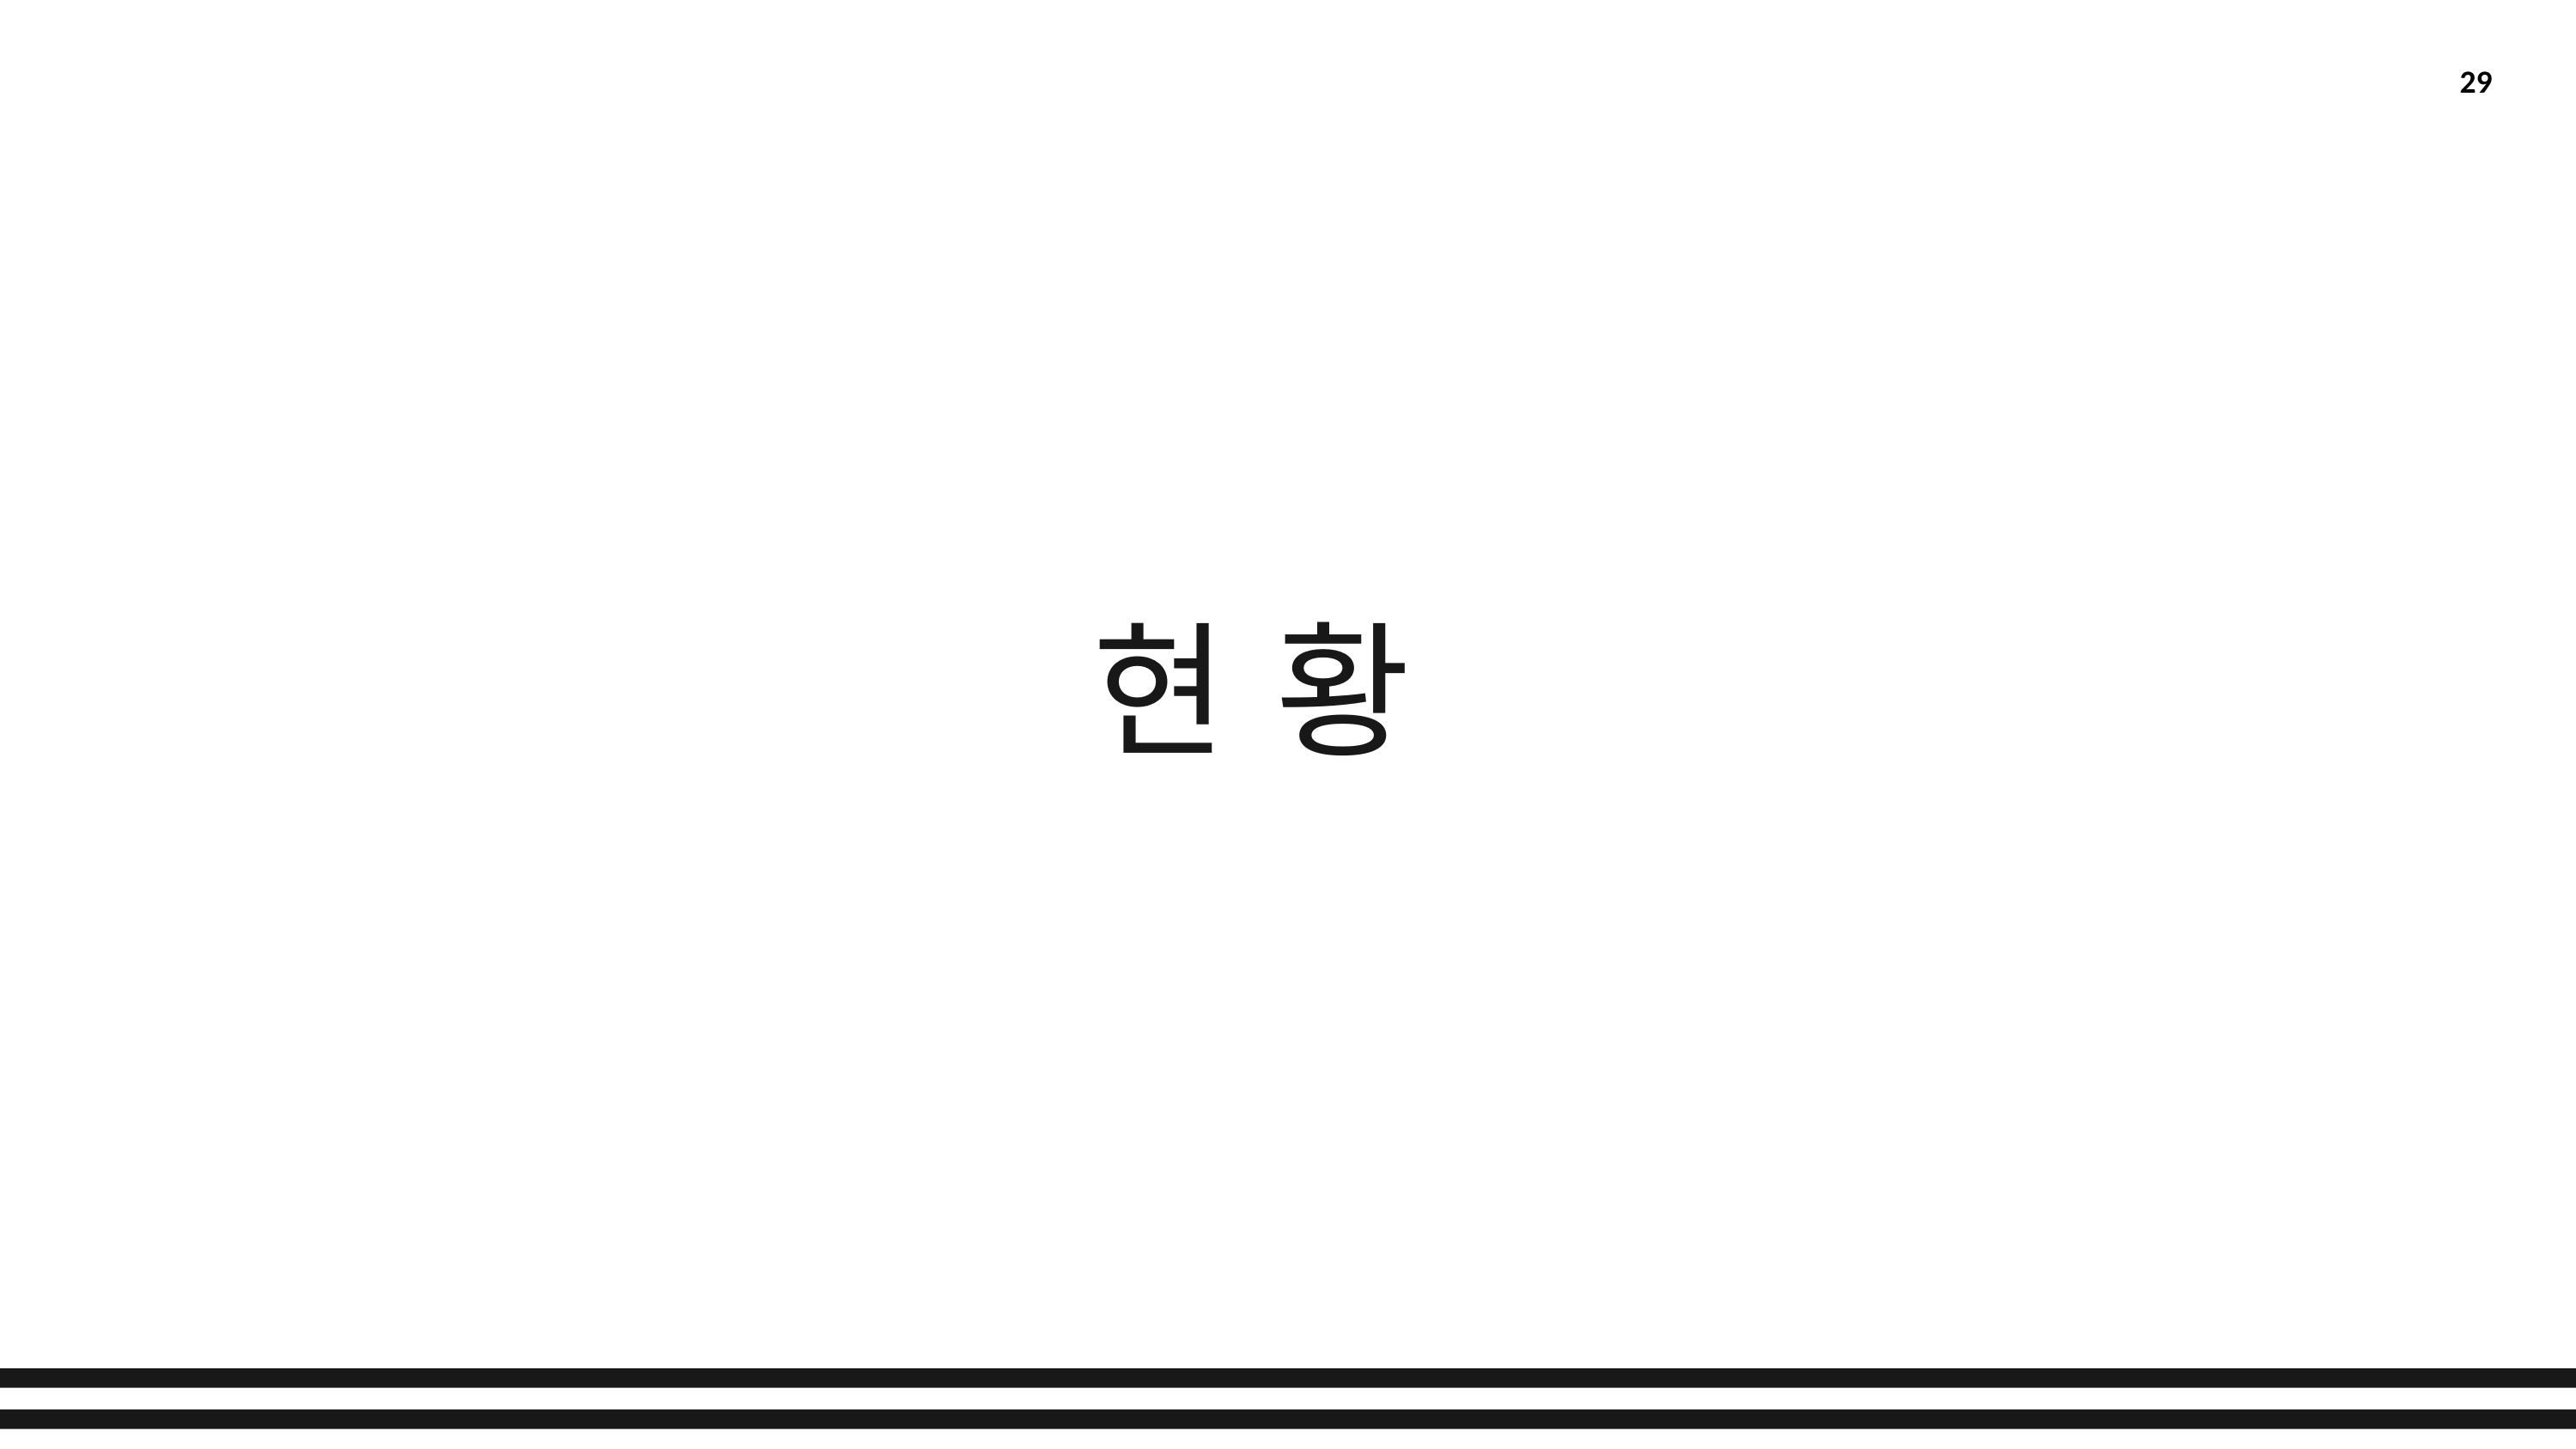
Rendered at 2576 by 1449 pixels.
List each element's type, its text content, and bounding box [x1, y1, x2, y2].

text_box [0, 1367, 2576, 1388]
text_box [0, 1409, 2576, 1429]
slide_number 29 [1899, 60, 2493, 100]
text_box 현 황 [257, 595, 2245, 774]
